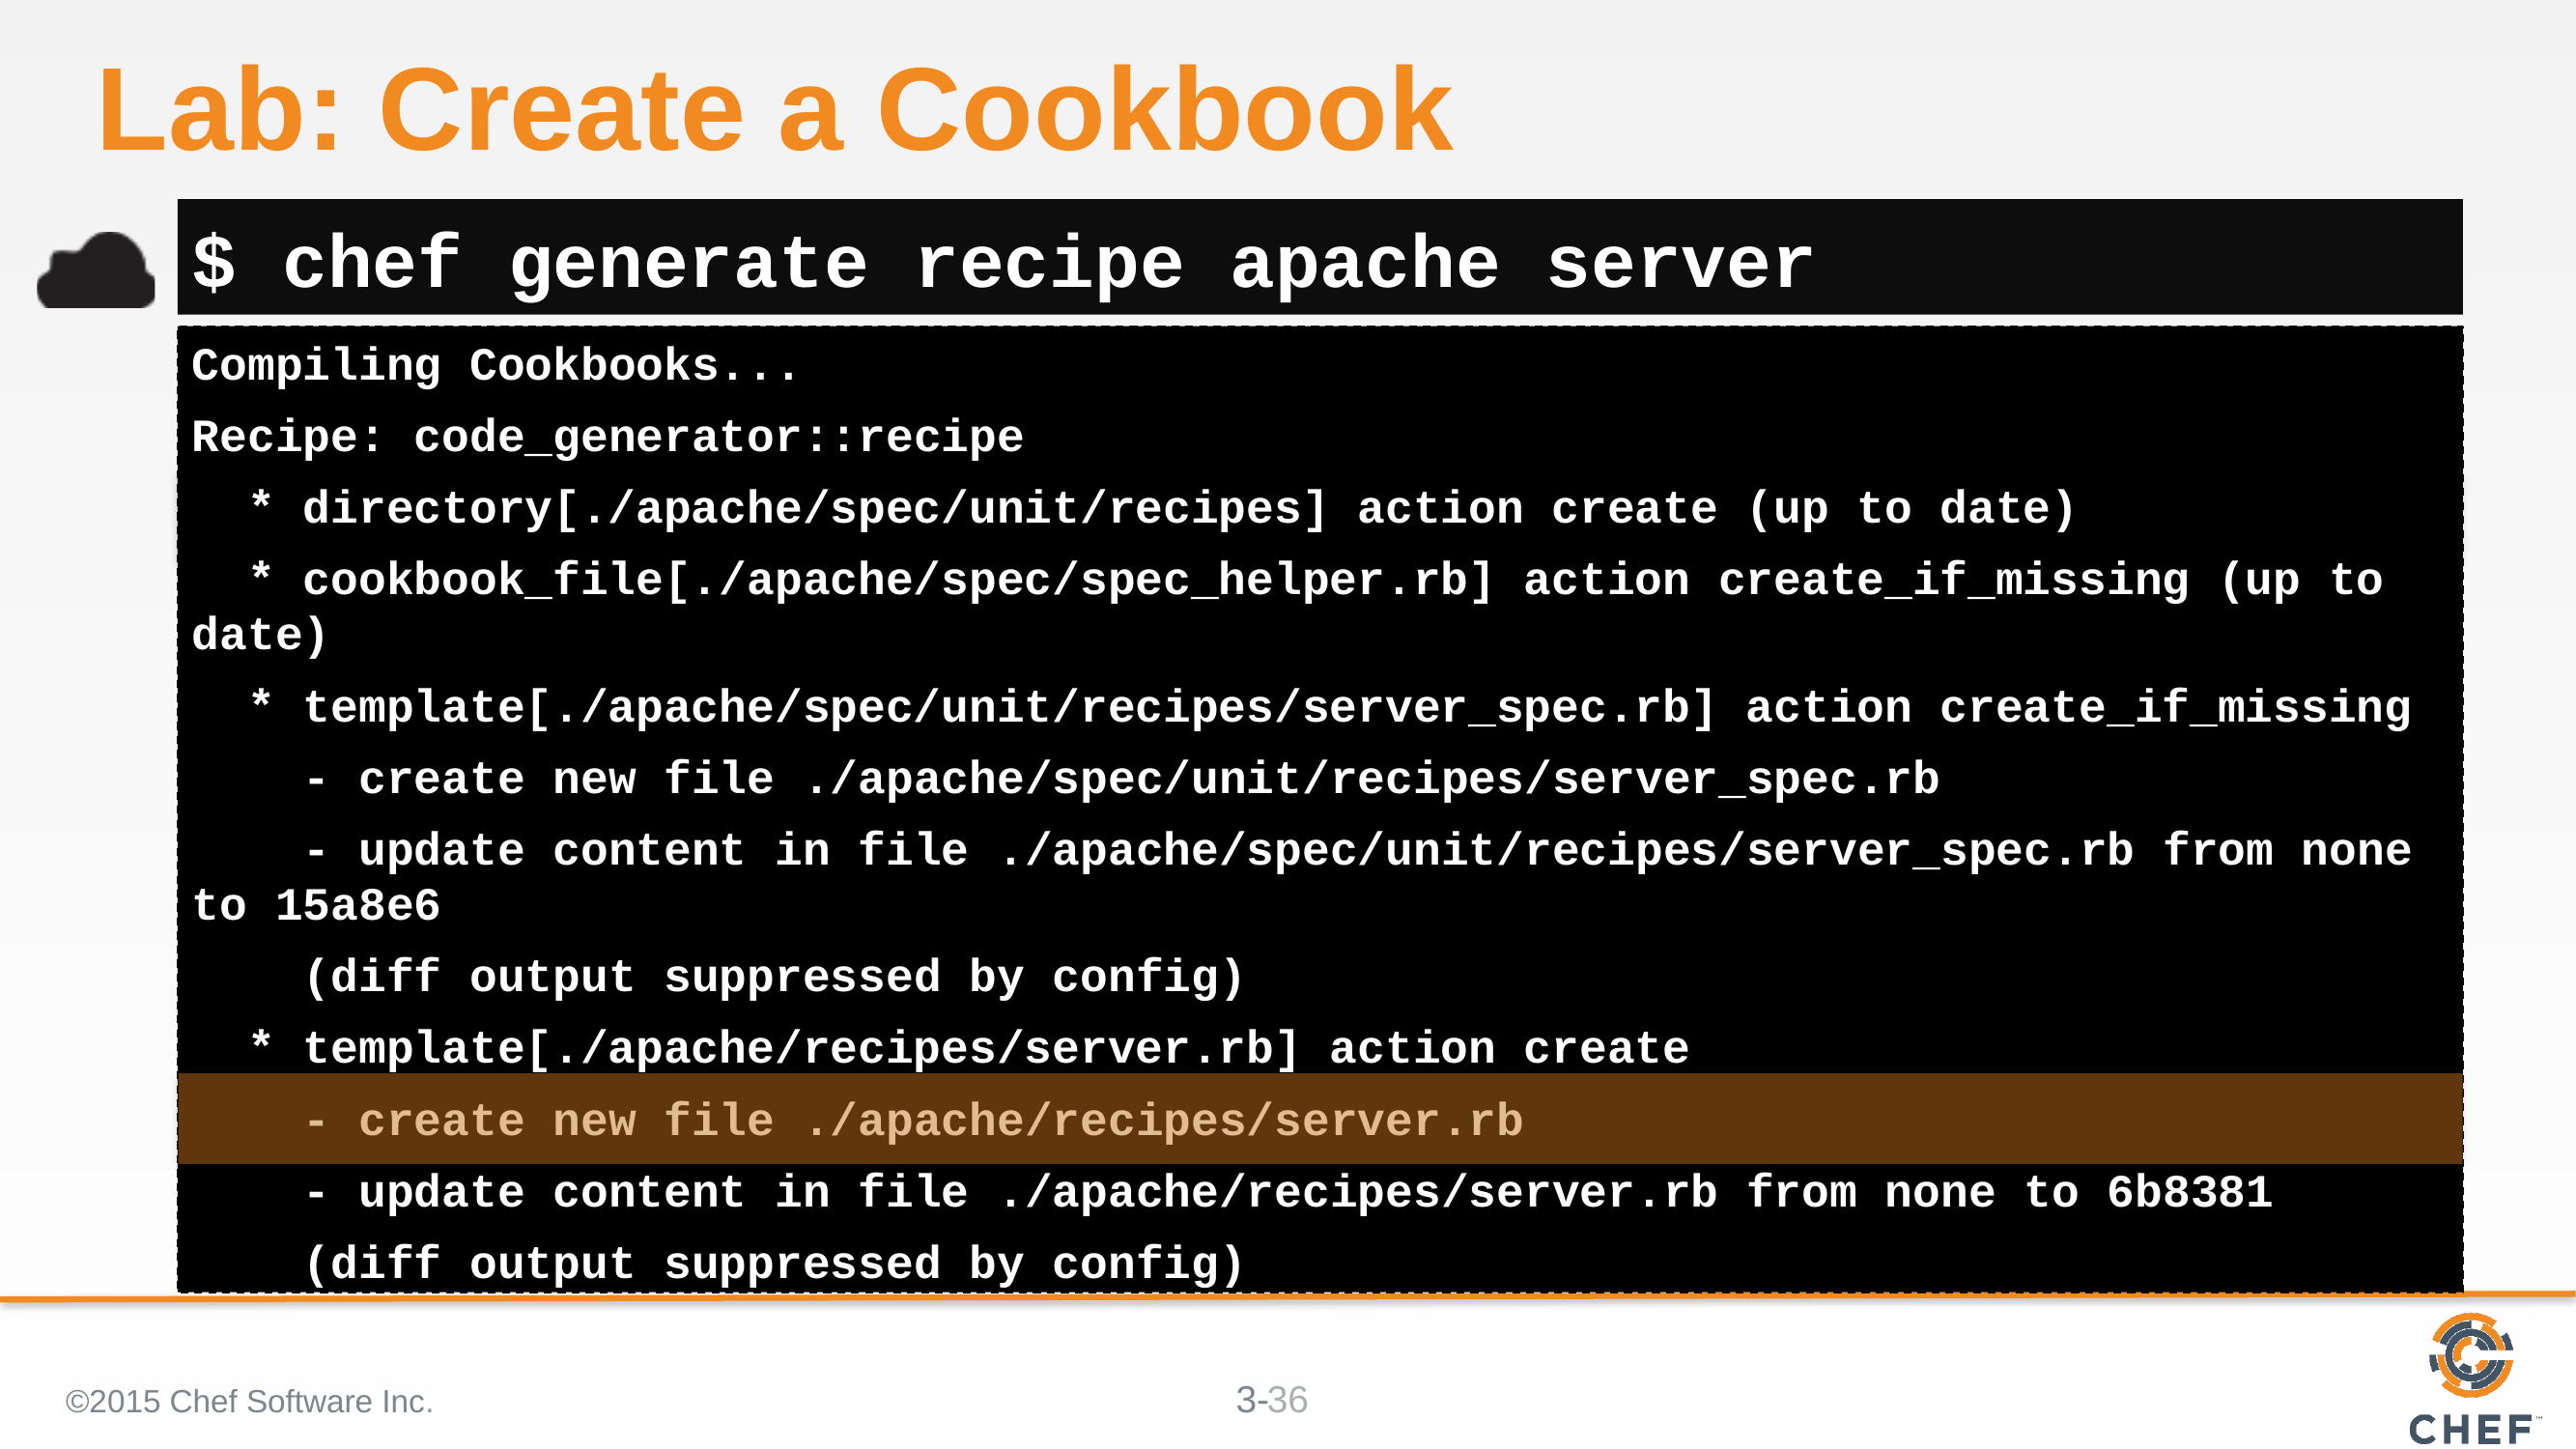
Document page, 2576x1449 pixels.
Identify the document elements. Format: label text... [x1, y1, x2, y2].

list Compiling Cookbooks... Recipe: code_generator::recipe * directory[./apache/spec/unit/recipes] action create (up to date) * cookbook_file[./apache/spec/spec_helper.rb] action create_if_missing (up to date) * template[./apache/spec/unit/recipes/server_spec.rb] action create_if_missing - create new file ./apache/spec/unit/recipes/server_spec.rb - update content in file ./apache/spec/unit/recipes/server_spec.rb from none to 15a8e6 (diff output suppressed by config) * template[./apache/recipes/server.rb] action create - create new file ./apache/recipes/server.rb - update content in file ./apache/recipes/server.rb from none to 6b8381 (diff output suppressed by config) [177, 1174, 2464, 1293]
list $ chef generate recipe apache server [177, 199, 2463, 315]
footer ©2015 Chef Software Inc. [51, 1359, 952, 1440]
list Compiling Cookbooks... Recipe: code_generator::recipe * directory[./apache/spec/unit/recipes] action create (up to date) * cookbook_file[./apache/spec/spec_helper.rb] action create_if_missing (up to date) * template[./apache/spec/unit/recipes/server_spec.rb] action create_if_missing - create new file ./apache/spec/unit/recipes/server_spec.rb - update content in file ./apache/spec/unit/recipes/server_spec.rb from none to 15a8e6 (diff output suppressed by config) * template[./apache/recipes/server.rb] action create - create new file ./apache/recipes/server.rb - update content in file ./apache/recipes/server.rb from none to 6b8381 (diff output suppressed by config) [177, 326, 2464, 1074]
picture [2399, 1297, 2550, 1449]
slide_number 36 [998, 1359, 1578, 1437]
title Lab: Create a Cookbook [96, 48, 2463, 180]
text_box [178, 1072, 2463, 1165]
